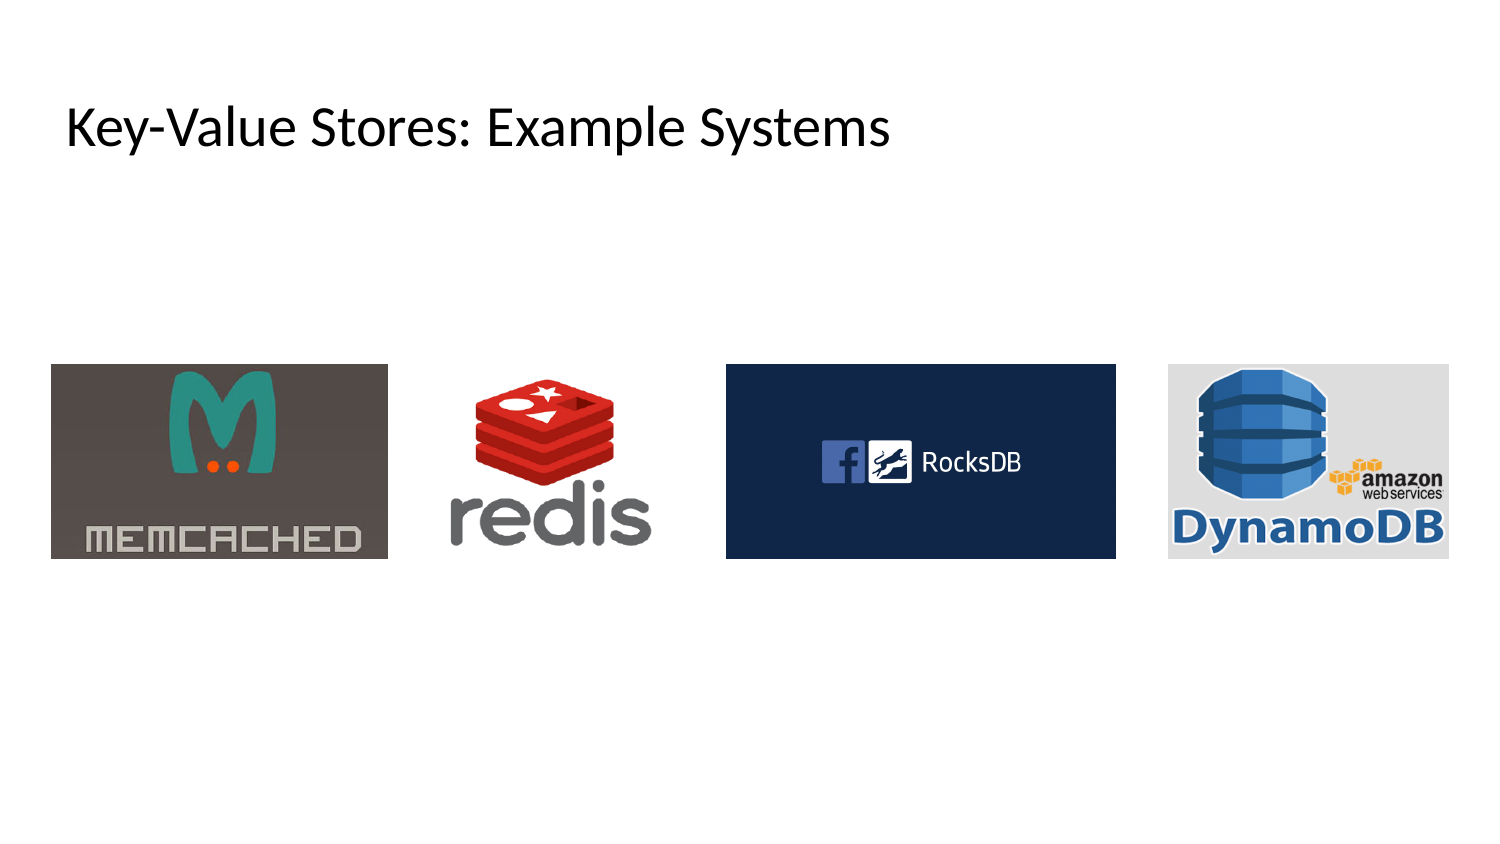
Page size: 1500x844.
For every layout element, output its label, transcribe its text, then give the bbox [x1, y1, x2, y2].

picture [50, 363, 388, 559]
title Key-Value Stores: Example Systems [51, 72, 1449, 167]
picture [421, 363, 679, 559]
picture [1168, 363, 1450, 559]
picture [725, 363, 1116, 559]
